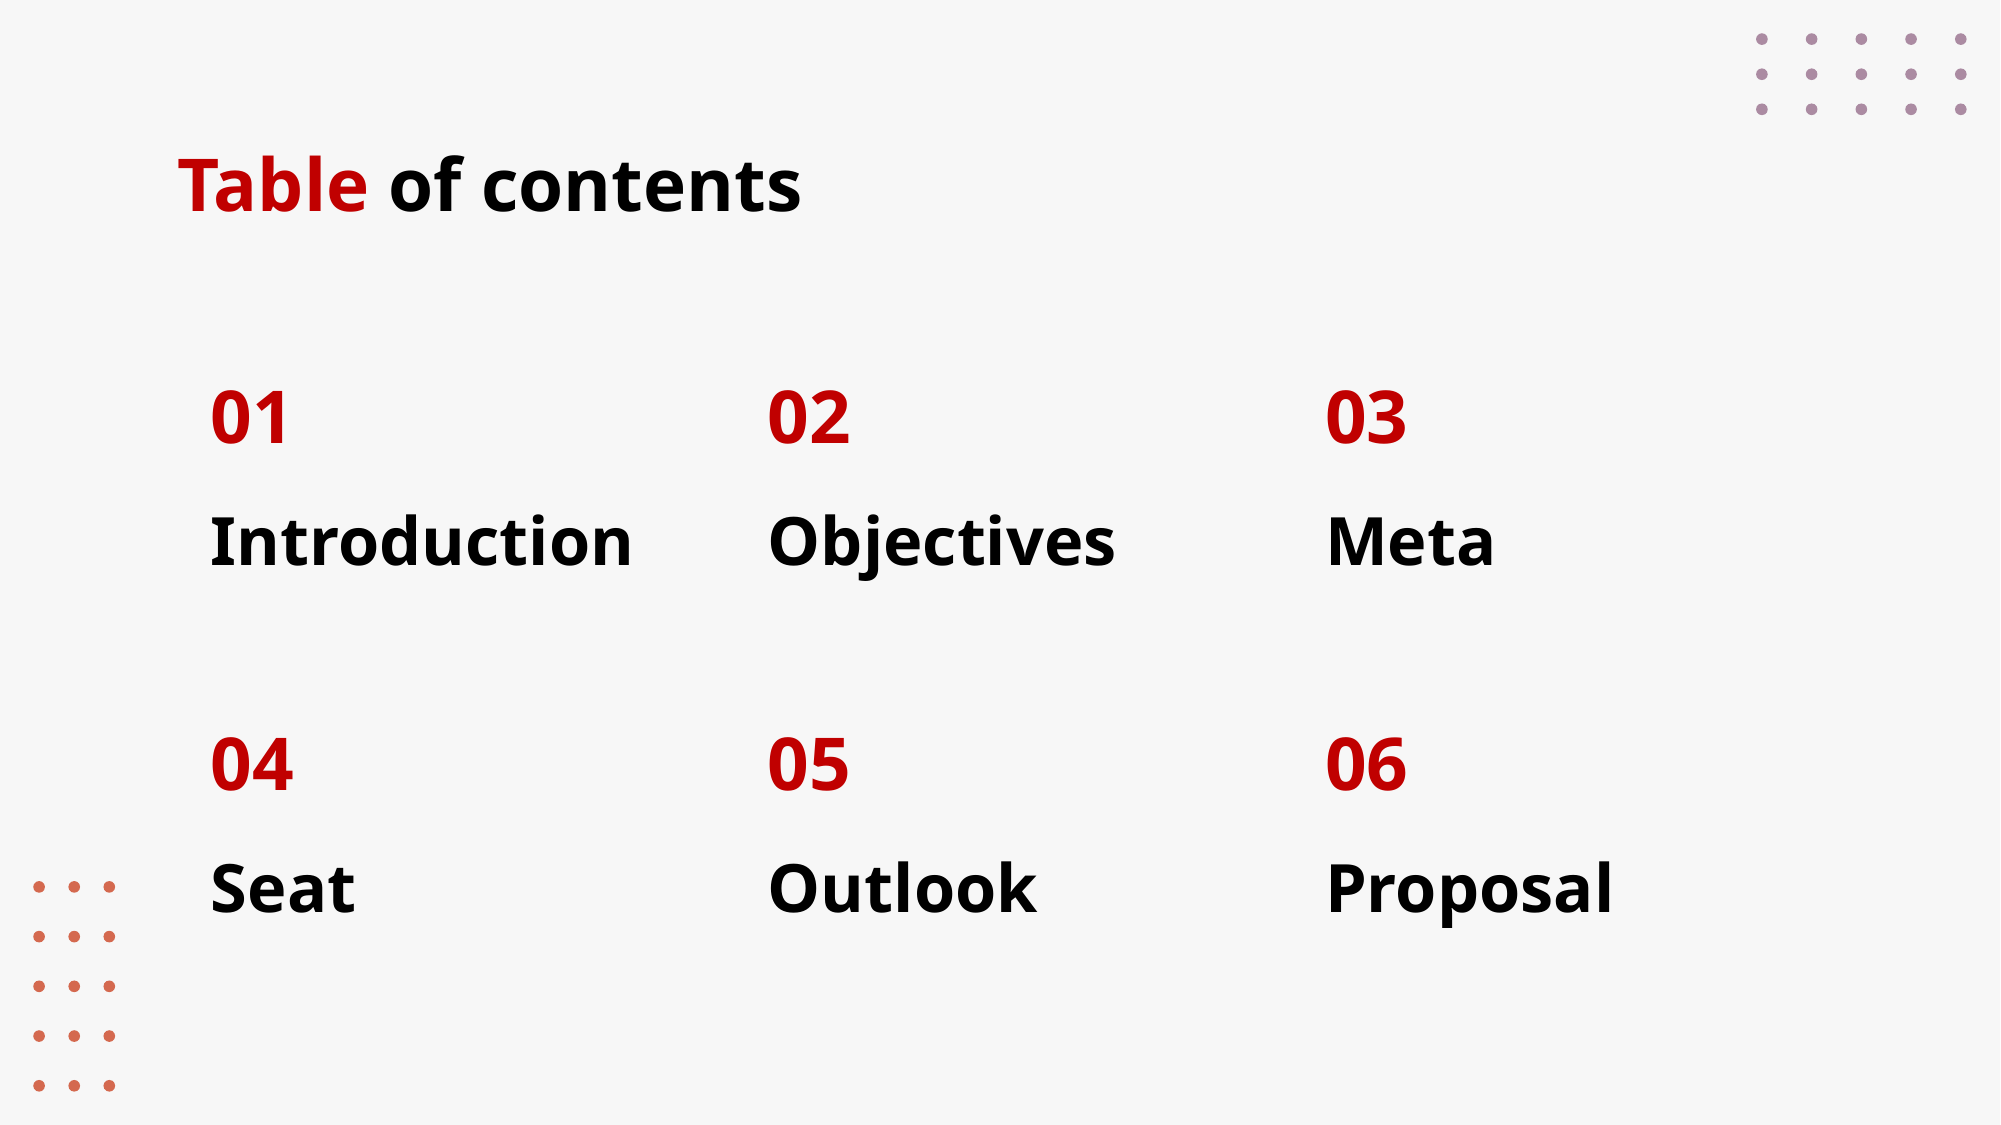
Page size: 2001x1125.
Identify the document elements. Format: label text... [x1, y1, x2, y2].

subtitle Objectives [747, 478, 1253, 617]
title 03 [1304, 353, 1540, 478]
title Table of contents [157, 117, 1843, 244]
subtitle Outlook [747, 825, 1253, 964]
title 06 [1304, 700, 1540, 825]
title 02 [747, 353, 983, 478]
subtitle Seat [190, 825, 696, 964]
title 01 [190, 353, 426, 478]
title 04 [190, 700, 426, 825]
subtitle Introduction [190, 478, 696, 617]
subtitle Proposal [1304, 825, 1810, 964]
subtitle Meta [1304, 478, 1810, 617]
title 05 [747, 700, 983, 825]
